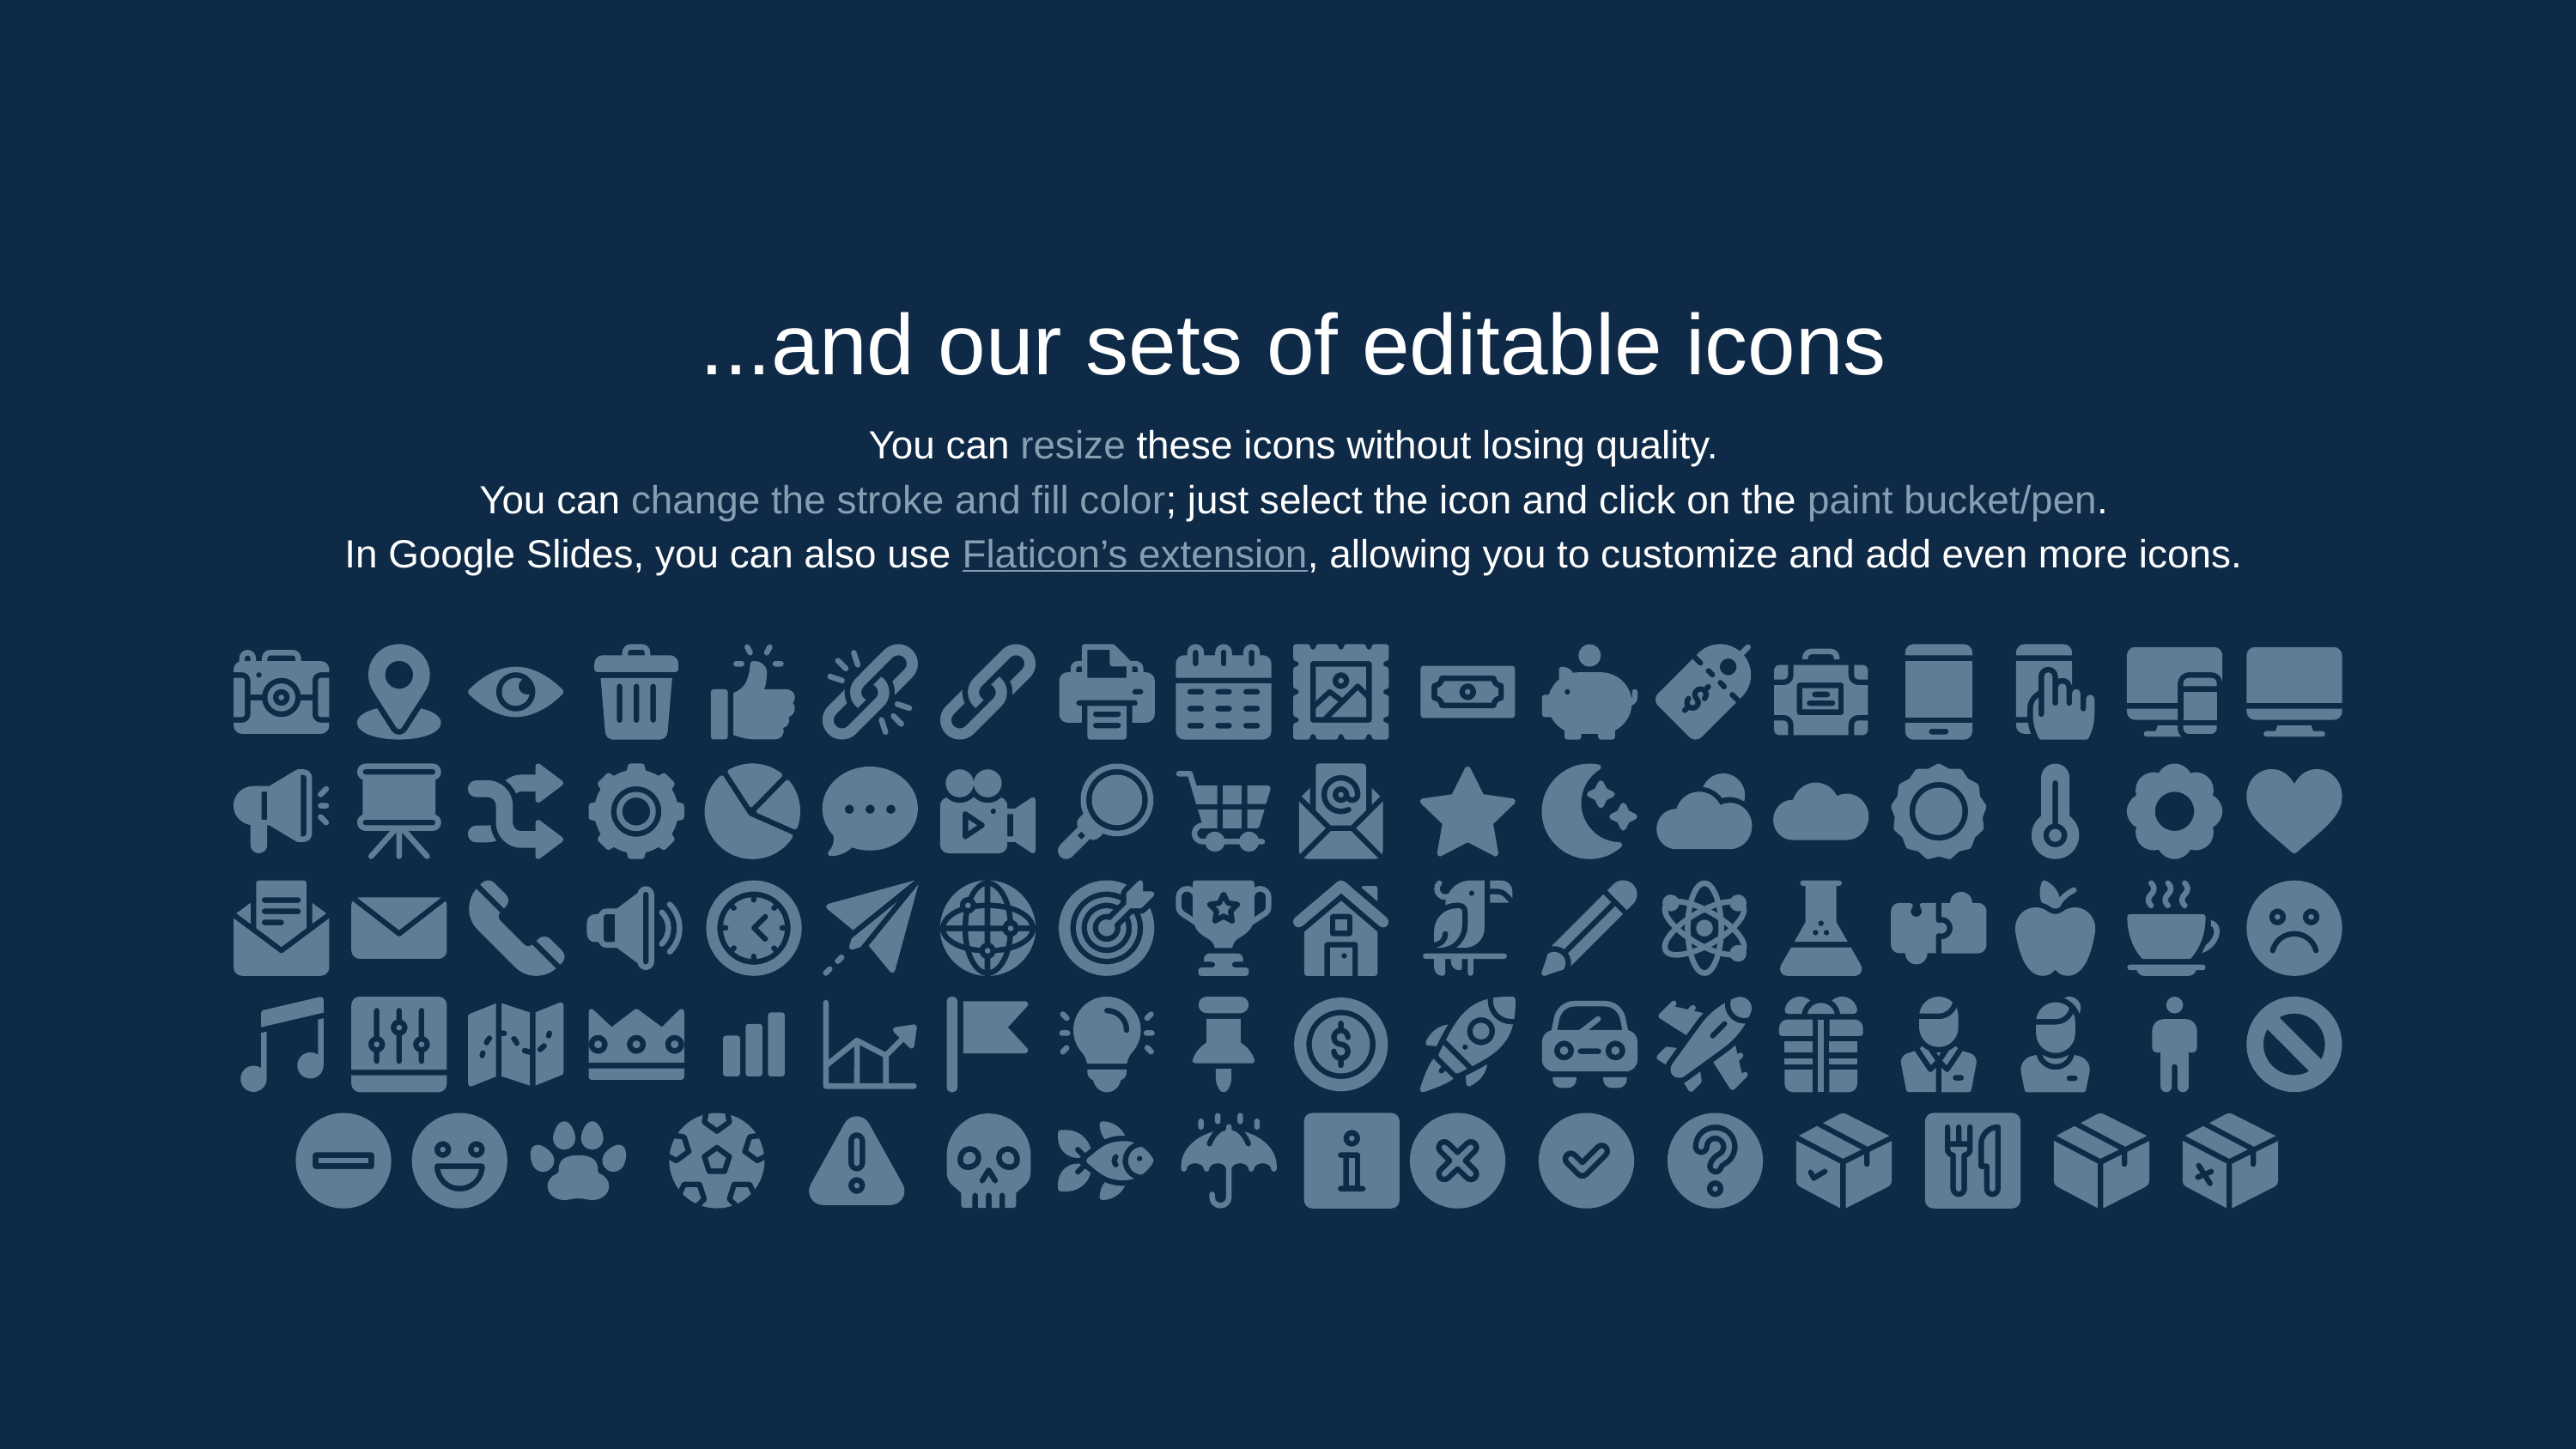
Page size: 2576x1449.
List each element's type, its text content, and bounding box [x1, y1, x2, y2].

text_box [1176, 644, 1272, 740]
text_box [1778, 996, 1863, 1093]
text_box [1298, 763, 1383, 860]
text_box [1059, 996, 1155, 1093]
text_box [527, 1120, 629, 1201]
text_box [1303, 1113, 1400, 1210]
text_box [467, 1002, 564, 1087]
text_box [946, 1113, 1031, 1209]
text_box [1409, 1113, 1506, 1210]
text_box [2246, 880, 2342, 977]
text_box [1056, 763, 1157, 860]
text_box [2127, 880, 2222, 977]
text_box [586, 886, 687, 971]
title ...and our sets of editable icons [301, 263, 2287, 399]
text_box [1422, 880, 1513, 977]
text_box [2246, 646, 2342, 737]
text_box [1924, 1113, 2021, 1210]
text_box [1899, 996, 1978, 1093]
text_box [467, 763, 564, 860]
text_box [939, 880, 1036, 977]
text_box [1779, 880, 1863, 977]
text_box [1540, 880, 1639, 977]
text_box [1293, 997, 1388, 1092]
text_box [1655, 644, 1752, 740]
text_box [2182, 1113, 2279, 1209]
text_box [1057, 1120, 1155, 1201]
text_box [1773, 648, 1868, 736]
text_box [1890, 763, 1987, 860]
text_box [1795, 1113, 1893, 1209]
text_box [2246, 768, 2342, 854]
text_box [356, 763, 441, 859]
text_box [593, 644, 679, 740]
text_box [1541, 763, 1638, 860]
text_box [1176, 880, 1272, 977]
text_box [822, 766, 918, 857]
text_box [2246, 996, 2342, 1093]
text_box [2126, 763, 2223, 859]
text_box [411, 1113, 508, 1210]
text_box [1292, 644, 1389, 740]
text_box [1176, 770, 1272, 852]
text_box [2126, 646, 2223, 737]
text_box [588, 763, 685, 860]
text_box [1420, 665, 1516, 718]
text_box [356, 644, 441, 740]
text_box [2015, 644, 2095, 740]
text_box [465, 880, 566, 977]
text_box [2019, 996, 2092, 1093]
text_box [233, 649, 330, 735]
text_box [2053, 1113, 2150, 1209]
list You can resize these icons without losing quality. You can change the stroke and fill color; just select the icon and click on the paint bucket/pen. In Google Slides, you can also use Flaticon’s extension, allowing you to customize and add even more icons. [233, 453, 2354, 590]
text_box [239, 996, 325, 1093]
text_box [1541, 644, 1638, 740]
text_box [1181, 1113, 1278, 1210]
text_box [1660, 880, 1749, 977]
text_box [588, 1009, 685, 1081]
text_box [295, 1113, 392, 1210]
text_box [1667, 1113, 1764, 1210]
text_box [1419, 996, 1516, 1093]
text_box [350, 897, 447, 960]
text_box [233, 768, 330, 854]
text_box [233, 880, 330, 977]
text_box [1058, 880, 1156, 977]
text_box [1656, 996, 1753, 1093]
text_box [350, 996, 447, 1093]
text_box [1890, 891, 1987, 965]
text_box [706, 880, 802, 977]
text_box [2152, 996, 2197, 1093]
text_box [669, 1113, 765, 1209]
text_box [1541, 1000, 1638, 1088]
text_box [1656, 773, 1753, 850]
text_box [722, 1012, 786, 1077]
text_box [1538, 1113, 1635, 1210]
text_box [823, 999, 917, 1089]
text_box [1773, 782, 1869, 840]
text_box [1192, 996, 1255, 1093]
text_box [467, 666, 564, 718]
text_box [1419, 766, 1516, 857]
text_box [1291, 880, 1390, 977]
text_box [805, 1116, 908, 1206]
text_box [2031, 763, 2080, 860]
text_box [704, 763, 804, 860]
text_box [939, 768, 1036, 854]
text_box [946, 996, 1030, 1093]
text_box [2013, 880, 2098, 976]
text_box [820, 644, 920, 740]
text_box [1059, 644, 1156, 740]
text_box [1905, 644, 1973, 740]
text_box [710, 644, 798, 740]
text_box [821, 880, 919, 977]
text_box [938, 644, 1038, 740]
